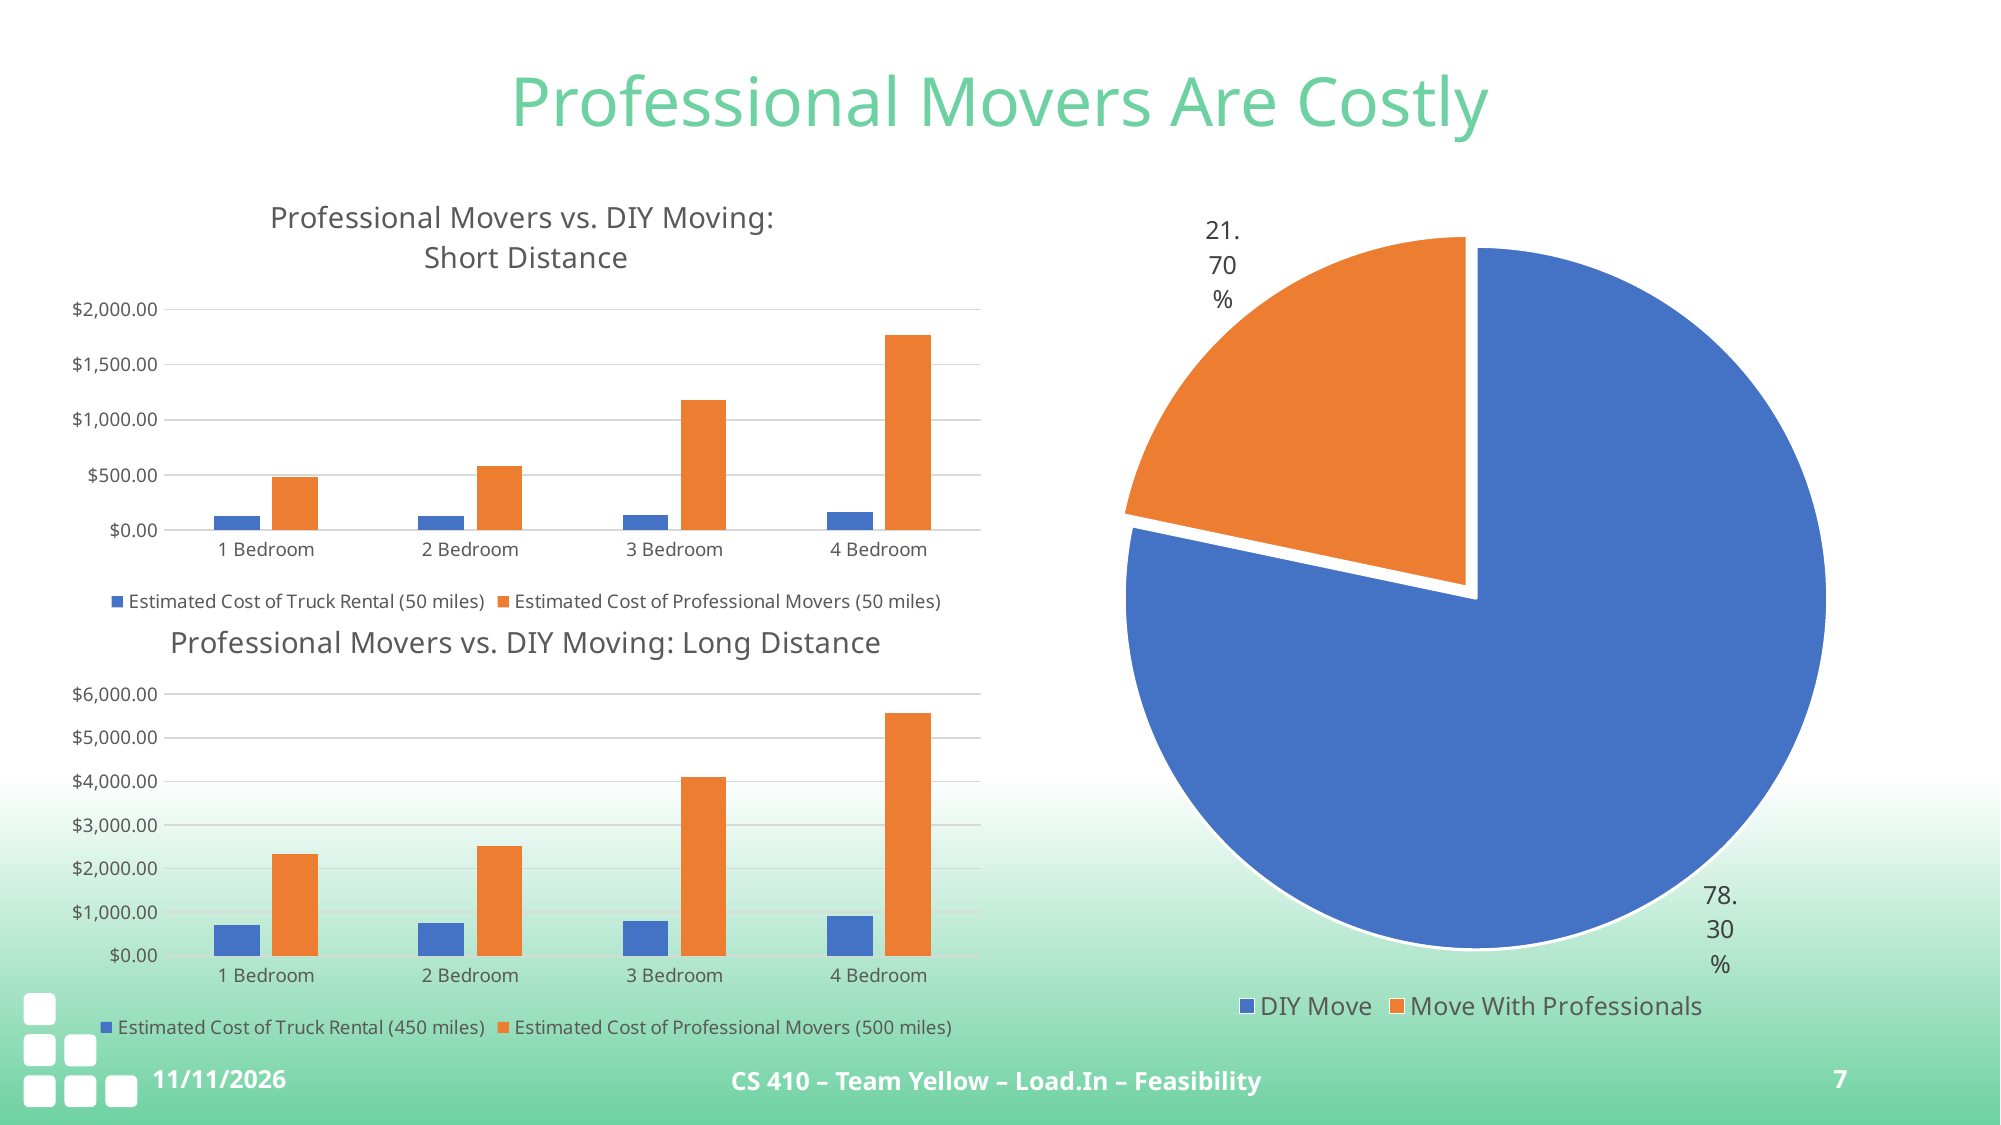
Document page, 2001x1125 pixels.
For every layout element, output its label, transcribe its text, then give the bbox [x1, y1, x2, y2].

text_box Professional Movers Are Costly [137, 59, 1863, 149]
text_box 11/11/2020 [137, 1055, 588, 1125]
text_box 7 [1412, 1038, 1863, 1125]
text_box CS 410 – Team Yellow – Load.In – Feasibility [662, 1035, 1338, 1125]
chart [1045, 212, 1898, 1030]
chart [52, 170, 1001, 1047]
